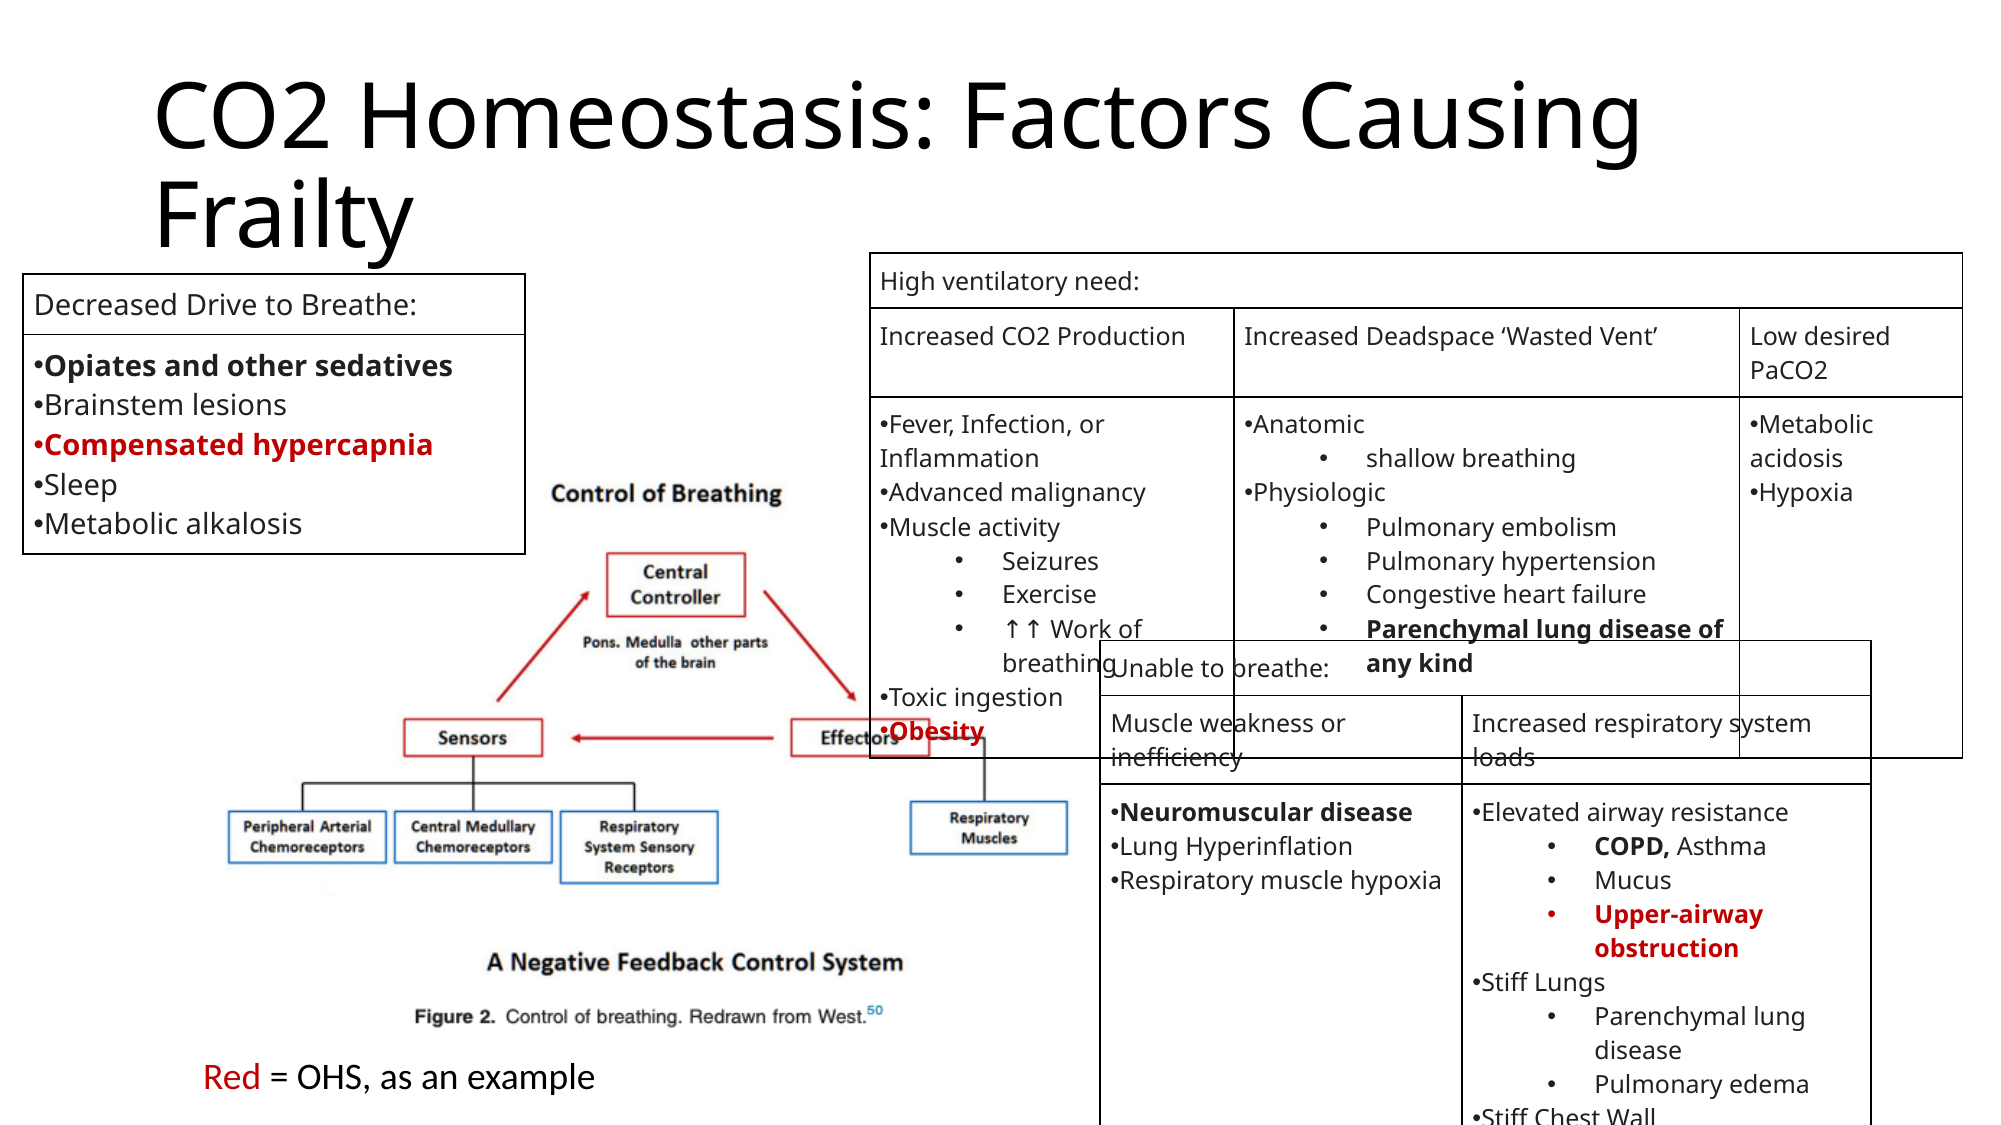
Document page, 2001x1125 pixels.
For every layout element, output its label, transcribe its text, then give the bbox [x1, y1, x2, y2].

table_cell Fever, Infection, or Inflammation Advanced malignancy Muscle activity Seizures Exercise ↑↑ Work of breathing Toxic ingestion Obesity [871, 398, 1233, 640]
table_cell Metabolic acidosis Hypoxia [1740, 398, 1962, 757]
table_cell Elevated airway resistance COPD, Asthma Mucus Upper-airway obstruction Stiff Lungs Parenchymal lung disease Pulmonary edema Stiff Chest Wall Pleural disease Excess or stiff chest wall tissue [1463, 785, 1870, 1125]
table_cell Muscle weakness or inefficiency [1139, 696, 1461, 783]
table_cell Anatomic shallow breathing Physiologic Pulmonary embolism Pulmonary hypertension Congestive heart failure Parenchymal lung disease of any kind [1235, 398, 1739, 640]
table_cell Increased respiratory system loads [1463, 696, 1870, 783]
table_header High ventilatory need: [871, 254, 1962, 307]
text_box Red = OHS, as an example [188, 1045, 748, 1105]
table_header Decreased Drive to Breathe: [24, 275, 524, 334]
table_cell Low desired PaCO2 [1740, 309, 1962, 396]
table_cell Increased Deadspace ‘Wasted Vent’ [1235, 309, 1739, 396]
table_header Unable to breathe: [1139, 641, 1870, 695]
table_cell Neuromuscular disease Lung Hyperinflation Respiratory muscle hypoxia [1101, 785, 1461, 1125]
title CO2 Homeostasis: Factors Causing Frailty [137, 59, 1863, 278]
table_cell Opiates and other sedatives Brainstem lesions Compensated hypercapnia Sleep Metabolic alkalosis [24, 335, 524, 553]
table_cell Increased CO2 Production [871, 309, 1233, 396]
picture [188, 450, 1139, 1045]
